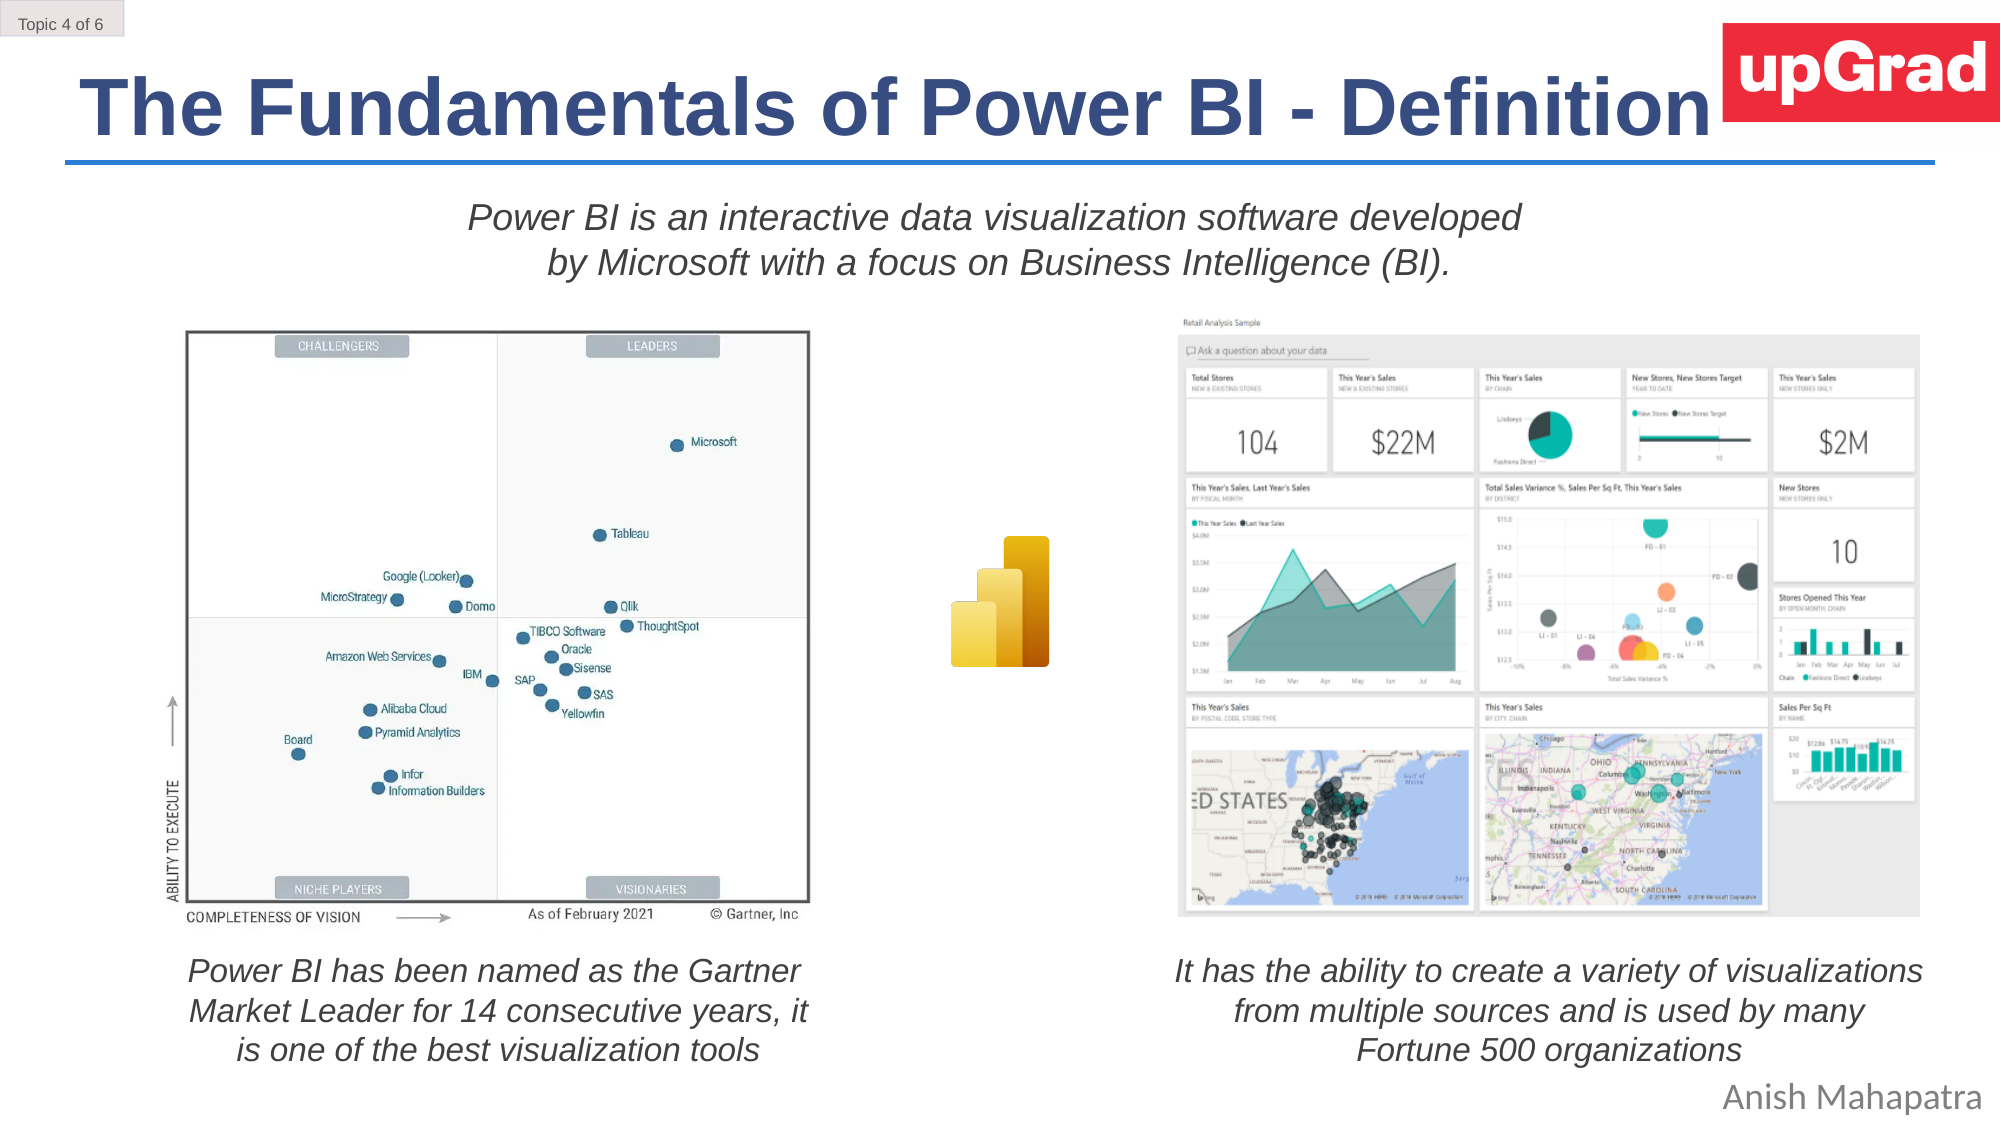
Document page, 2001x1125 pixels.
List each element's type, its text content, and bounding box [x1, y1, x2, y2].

picture [934, 536, 1065, 667]
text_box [145, 312, 818, 1070]
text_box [1173, 312, 1926, 1070]
picture [1722, 0, 2000, 146]
text_box Topic 4 of 6 [3, 0, 124, 42]
text_box Power BI is an interactive data visualization software developed by Microsoft with a focus on Business Intelligence (BI). [120, 192, 1880, 283]
text_box The Fundamentals of Power BI - Definition [65, 46, 1757, 159]
